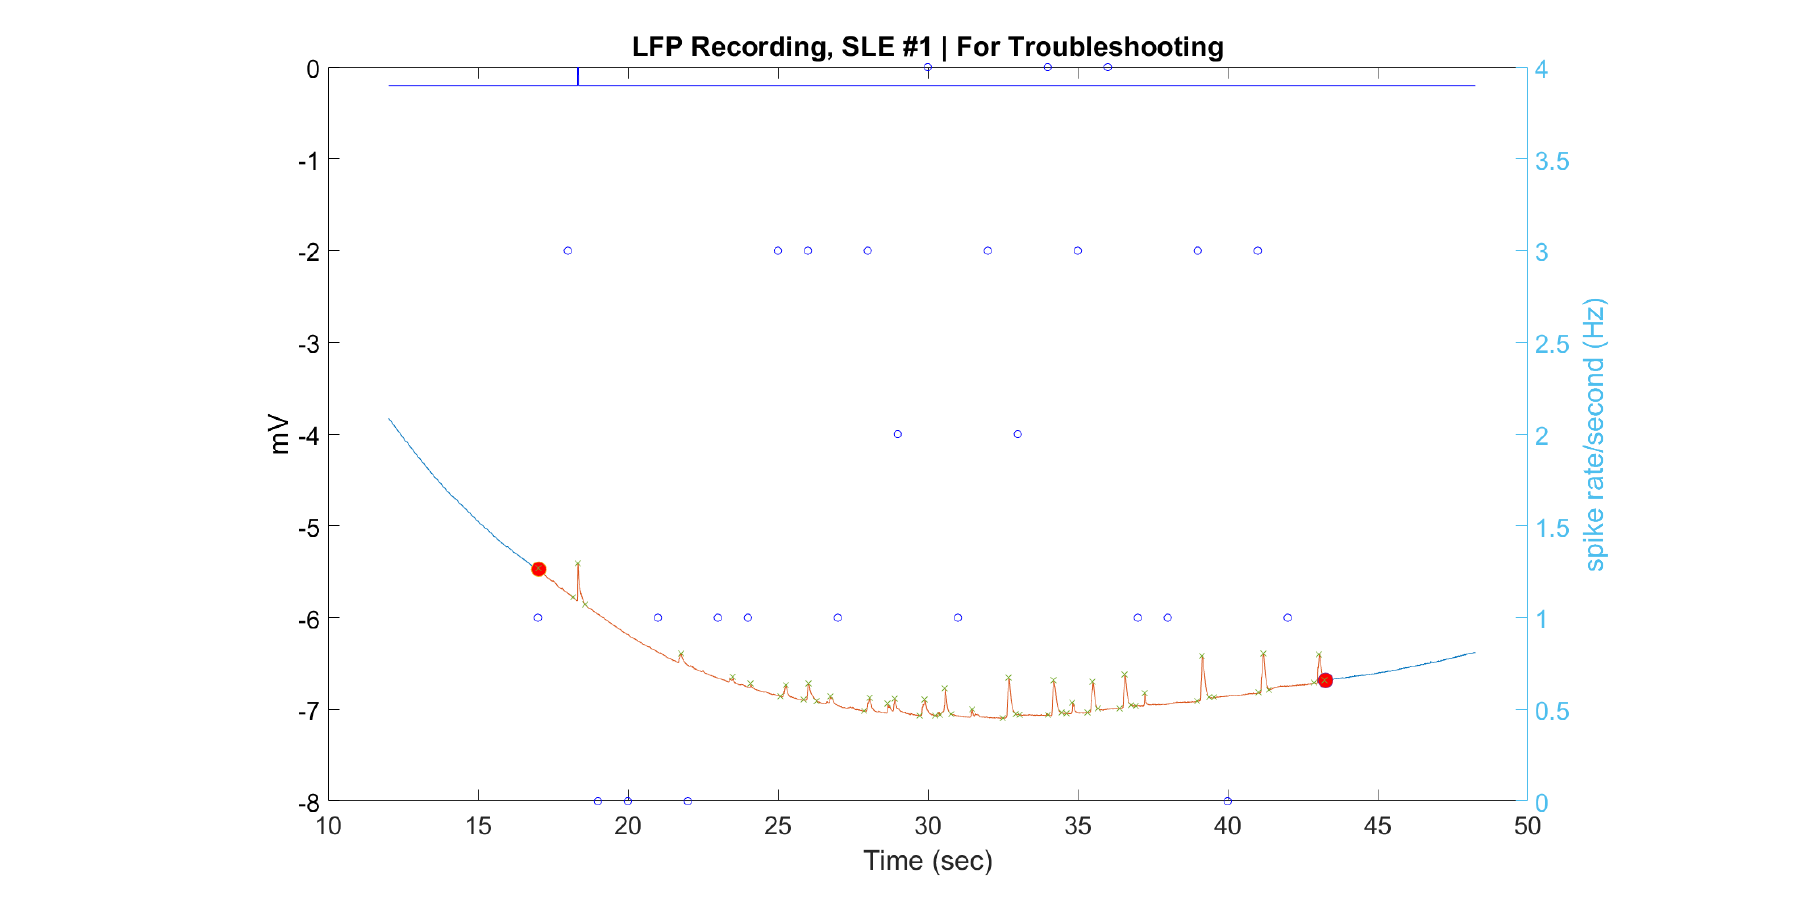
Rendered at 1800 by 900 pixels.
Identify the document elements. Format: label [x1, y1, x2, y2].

picture [126, 0, 1674, 900]
